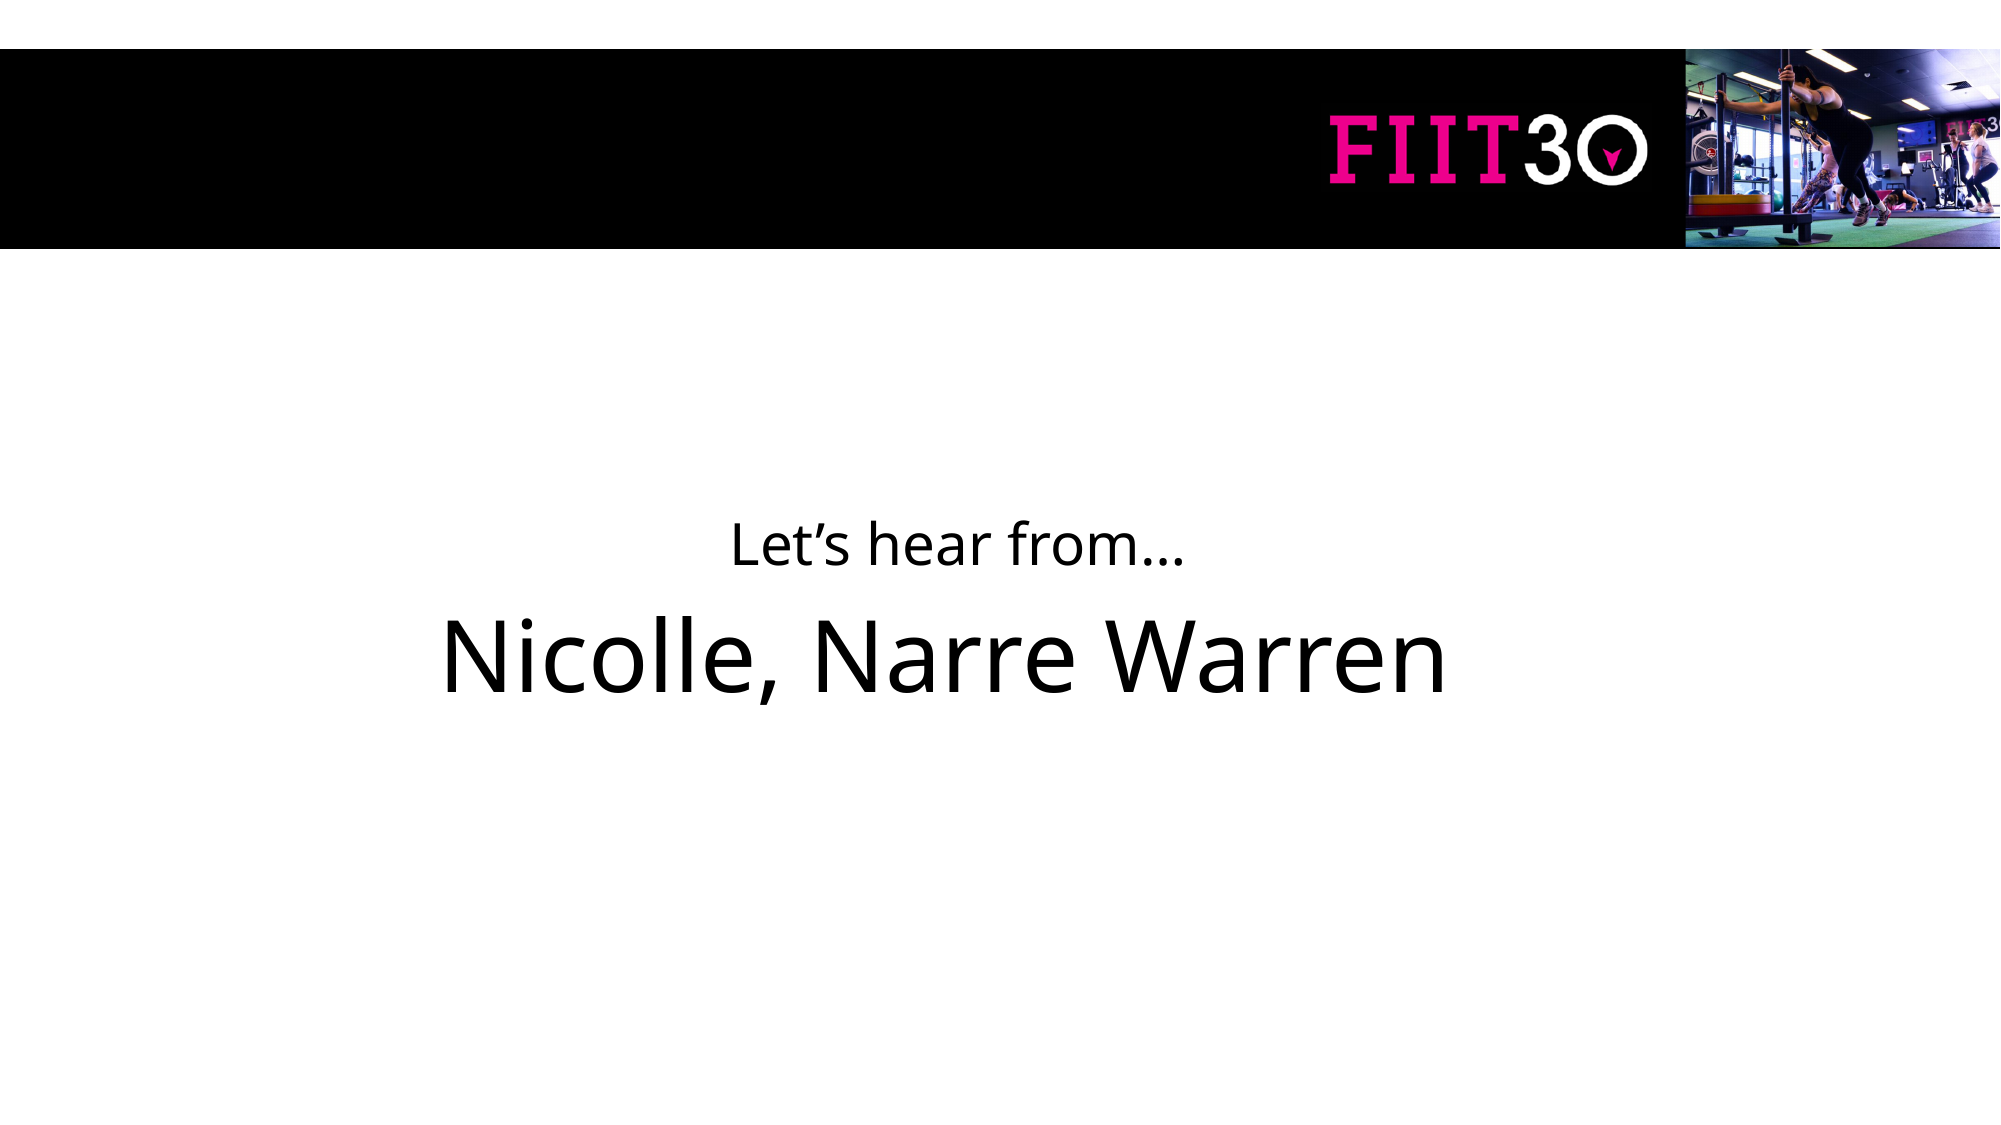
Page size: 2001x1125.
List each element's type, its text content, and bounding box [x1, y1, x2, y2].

text_box Nicolle, Narre Warren [424, 585, 1576, 721]
text_box Let’s hear from… [715, 499, 1285, 585]
picture [0, 49, 2000, 250]
